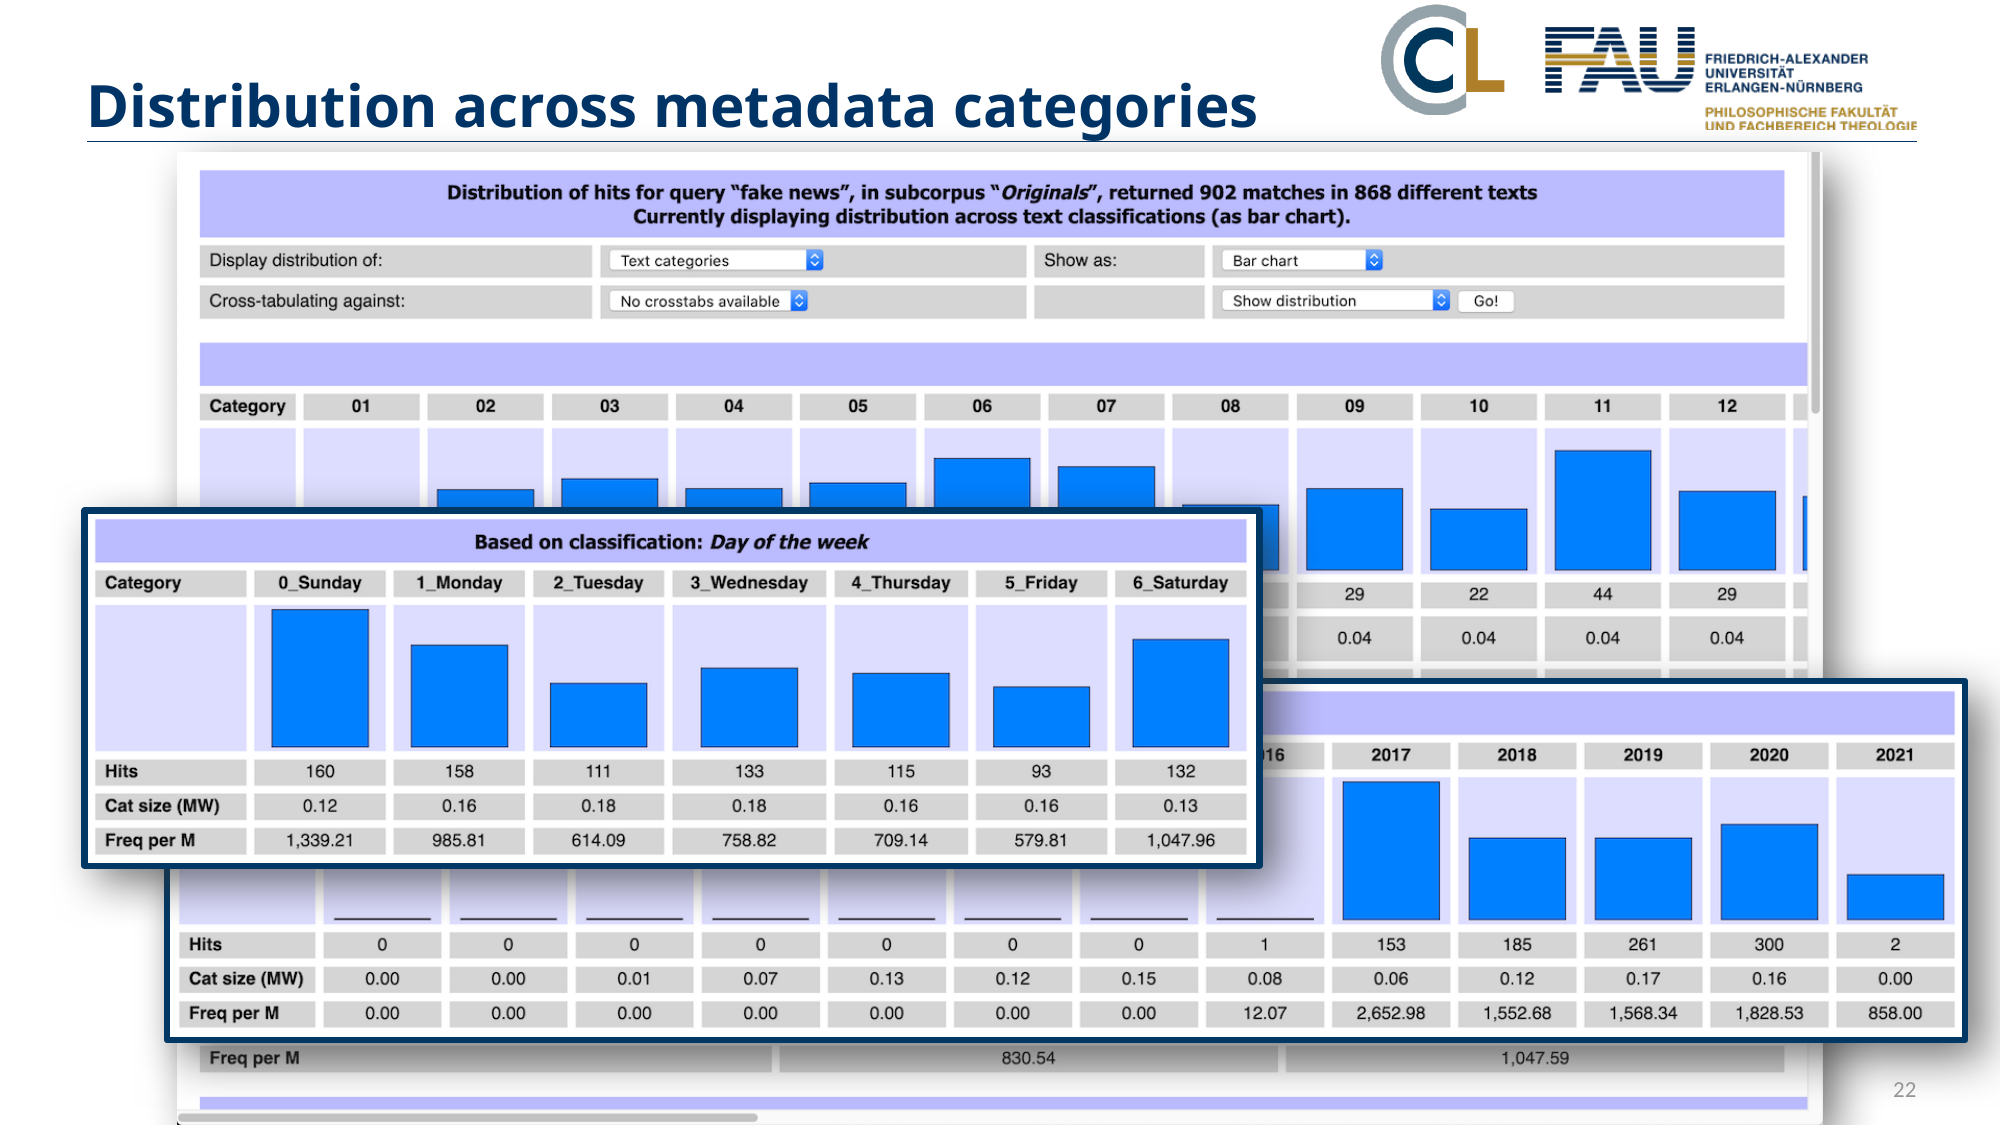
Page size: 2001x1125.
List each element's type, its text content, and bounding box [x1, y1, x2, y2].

slide_number 22 [1829, 1051, 1917, 1125]
picture [87, 152, 1963, 1125]
title Distribution across metadata categories [86, 20, 1354, 139]
